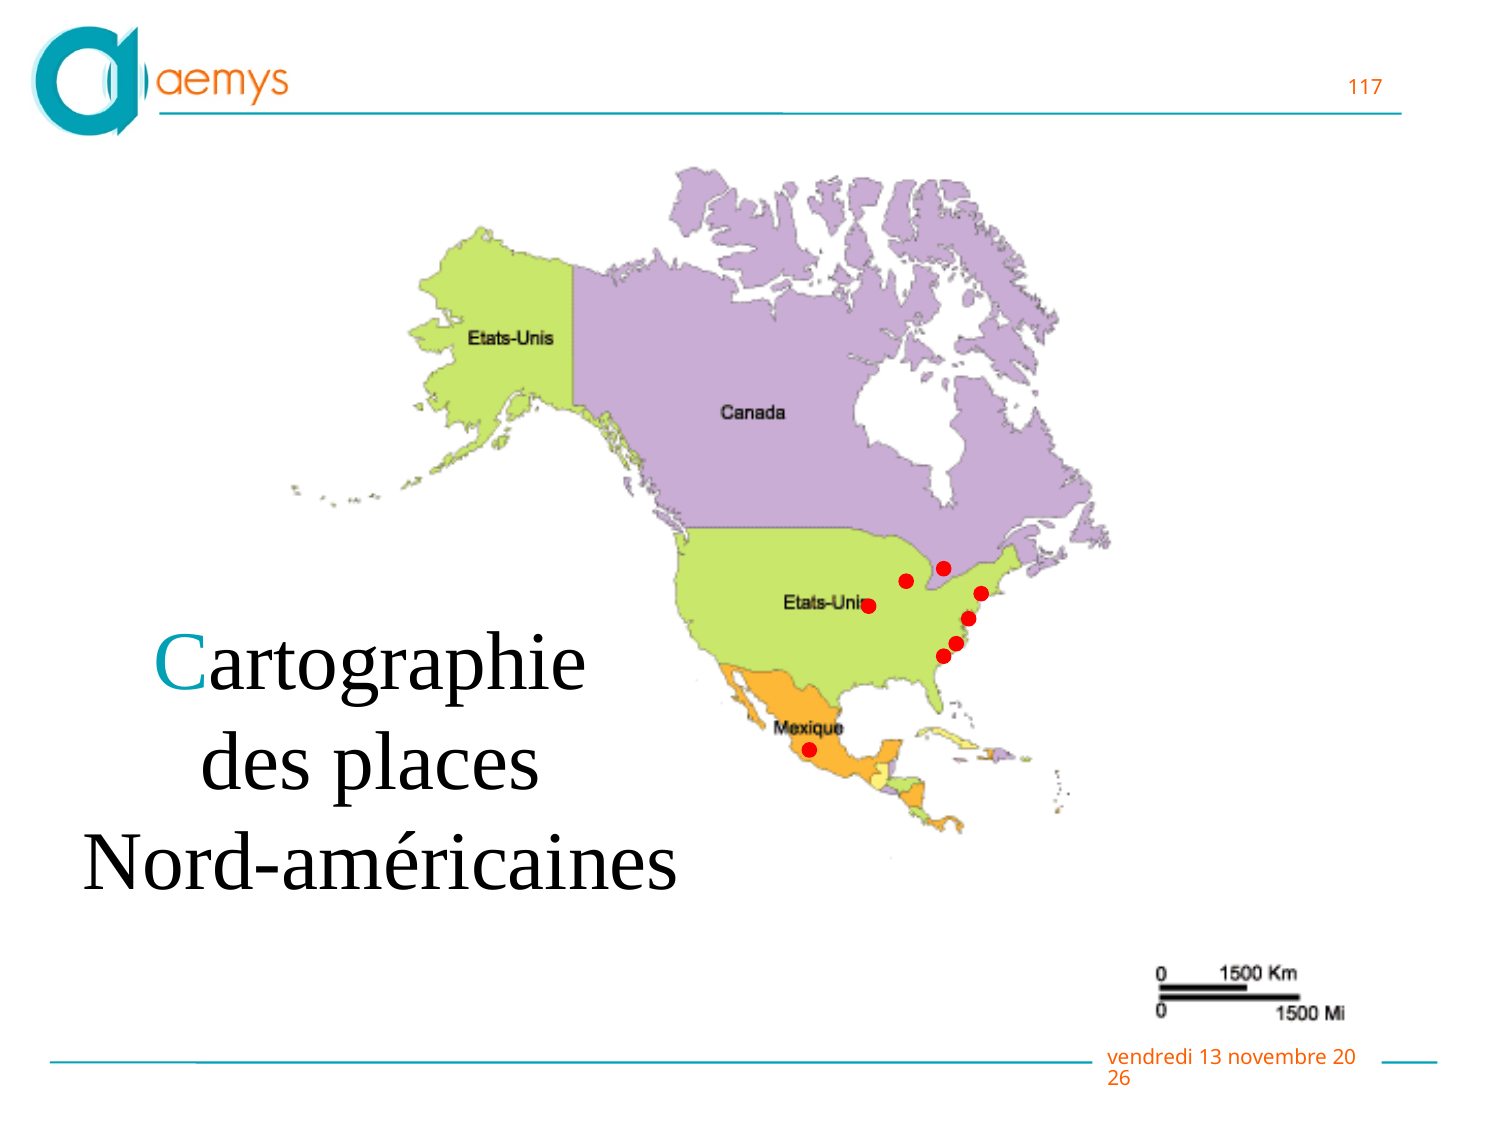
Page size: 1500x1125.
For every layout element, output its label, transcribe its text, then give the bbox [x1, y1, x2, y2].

title Cartographie des places Nord-américaines [37, 612, 272, 901]
picture [29, 24, 290, 138]
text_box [277, 149, 1353, 1032]
